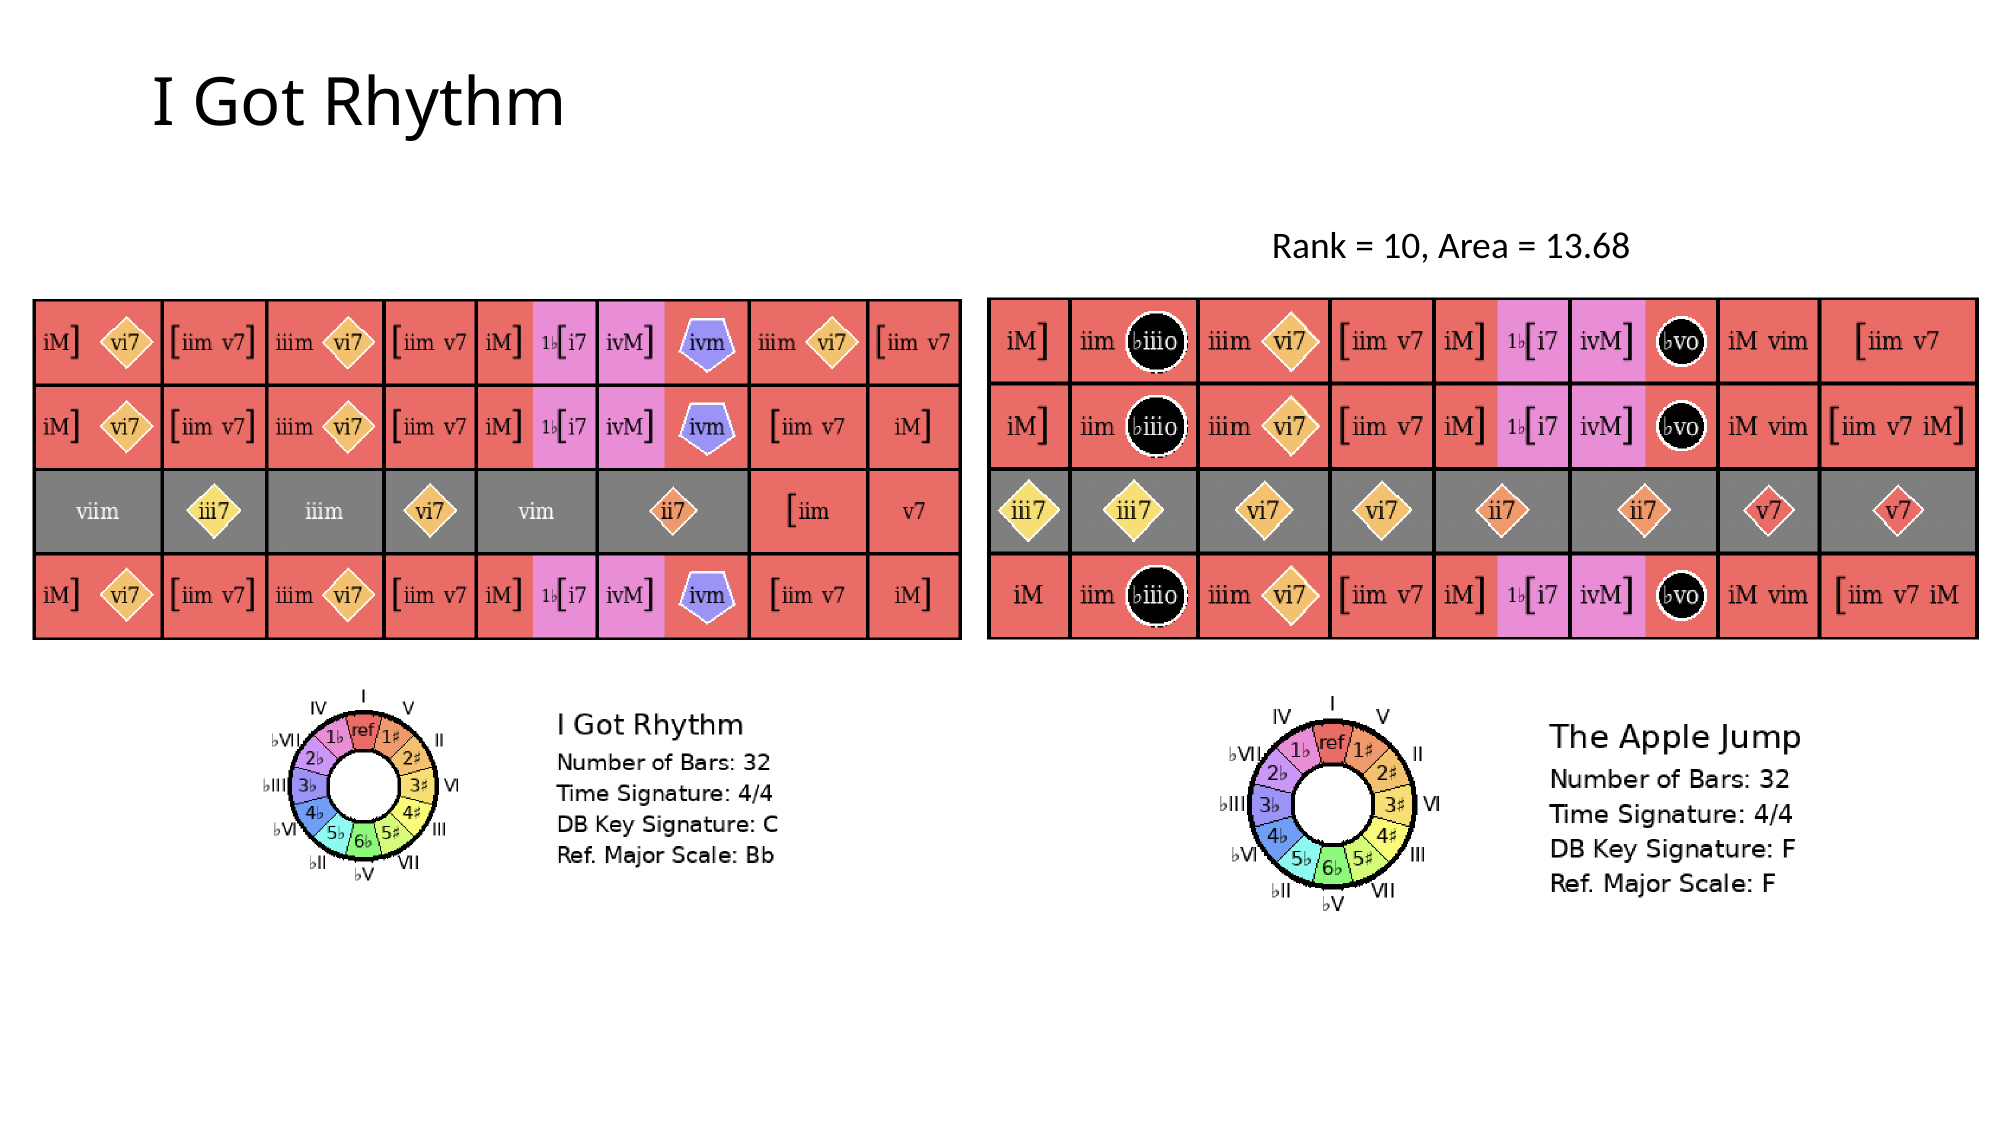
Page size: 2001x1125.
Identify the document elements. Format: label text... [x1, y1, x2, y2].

title I Got Rhythm [137, 59, 1863, 149]
text_box Rank = 10, Area = 13.68 [1257, 213, 1646, 274]
picture [25, 293, 970, 891]
picture [973, 289, 1992, 932]
